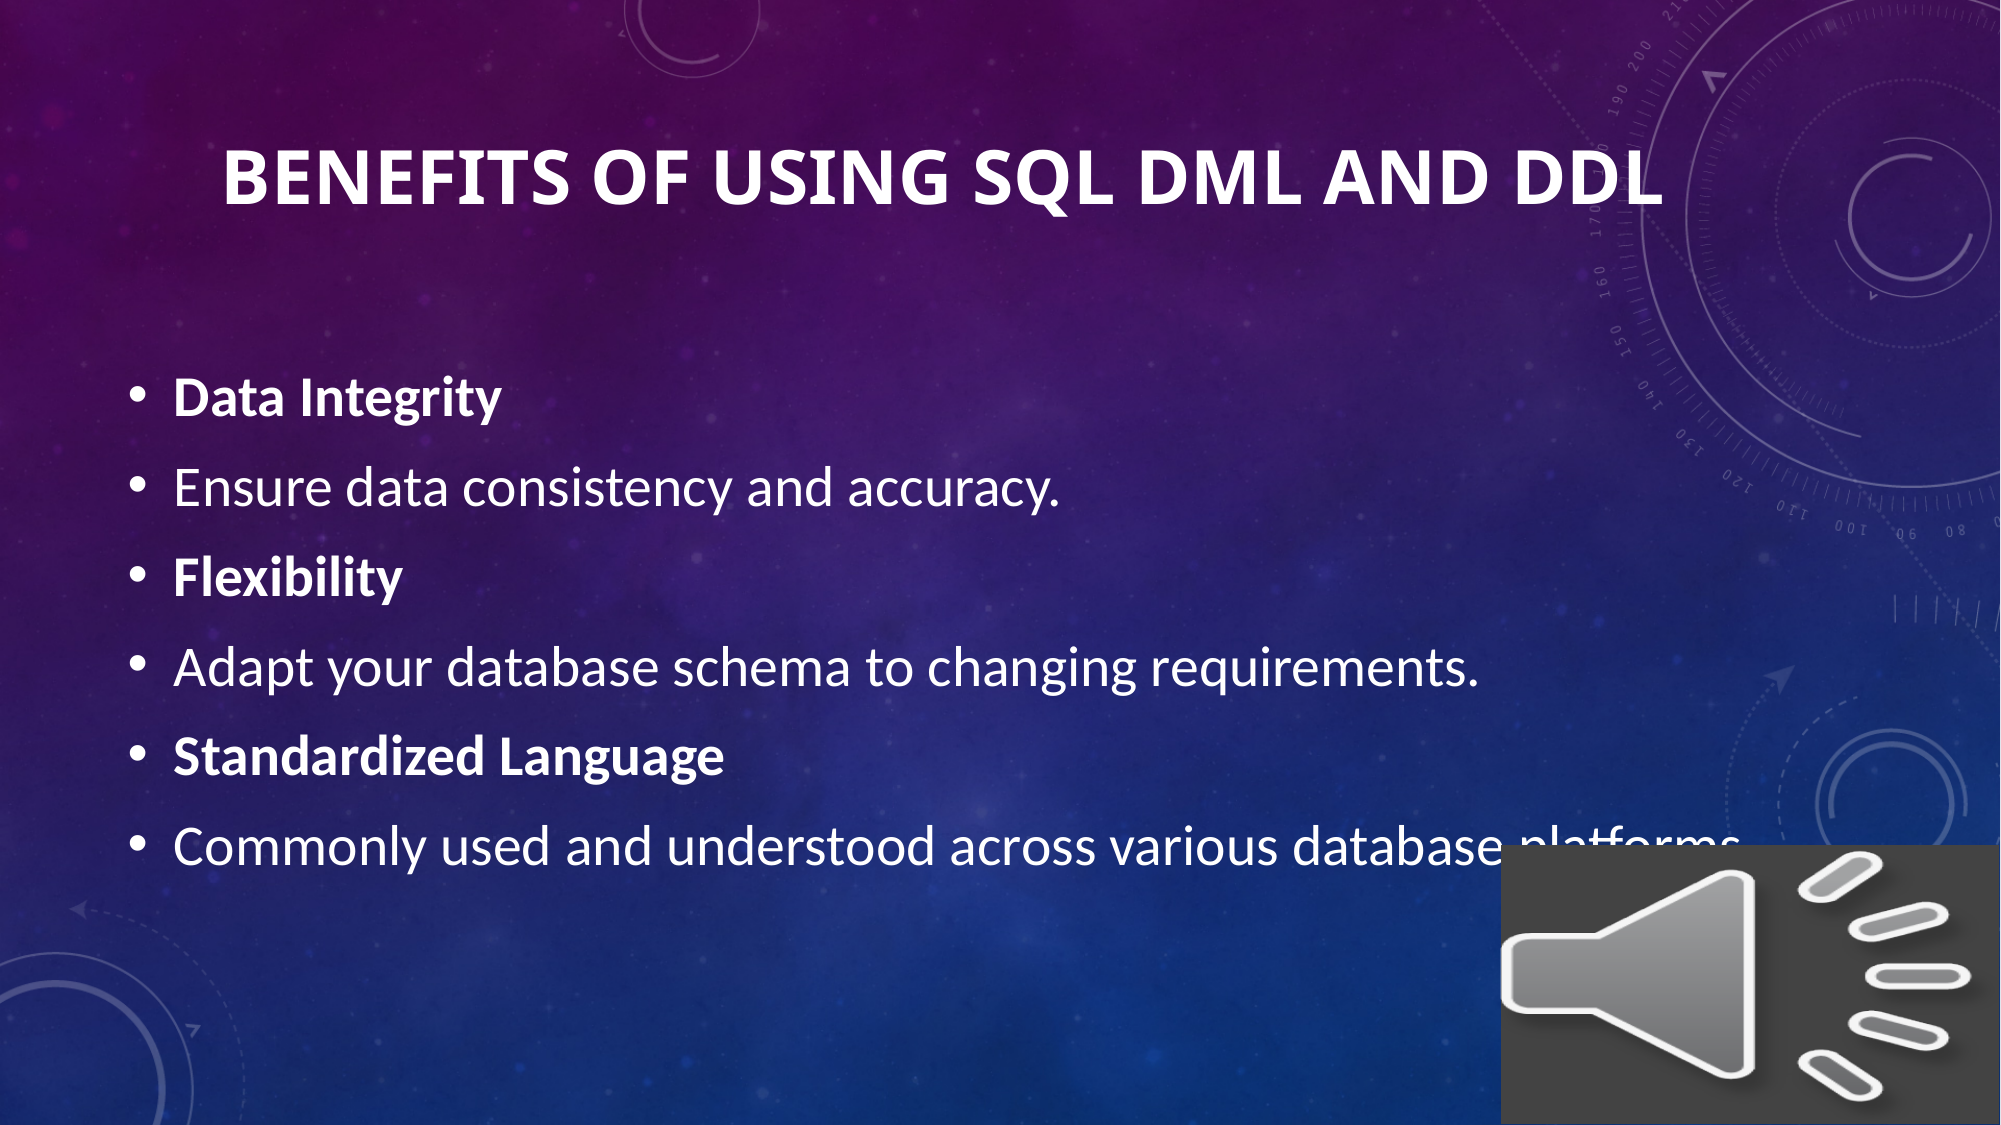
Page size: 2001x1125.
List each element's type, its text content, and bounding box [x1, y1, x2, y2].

picture [0, 0, 2001, 1125]
list Data Integrity Ensure data consistency and accuracy. Flexibility Adapt your database schema to changing requirements. Standardized Language Commonly used and understood across various database platforms. [112, 351, 1775, 950]
title Benefits of Using SQL DML and DDL [112, 99, 1775, 339]
